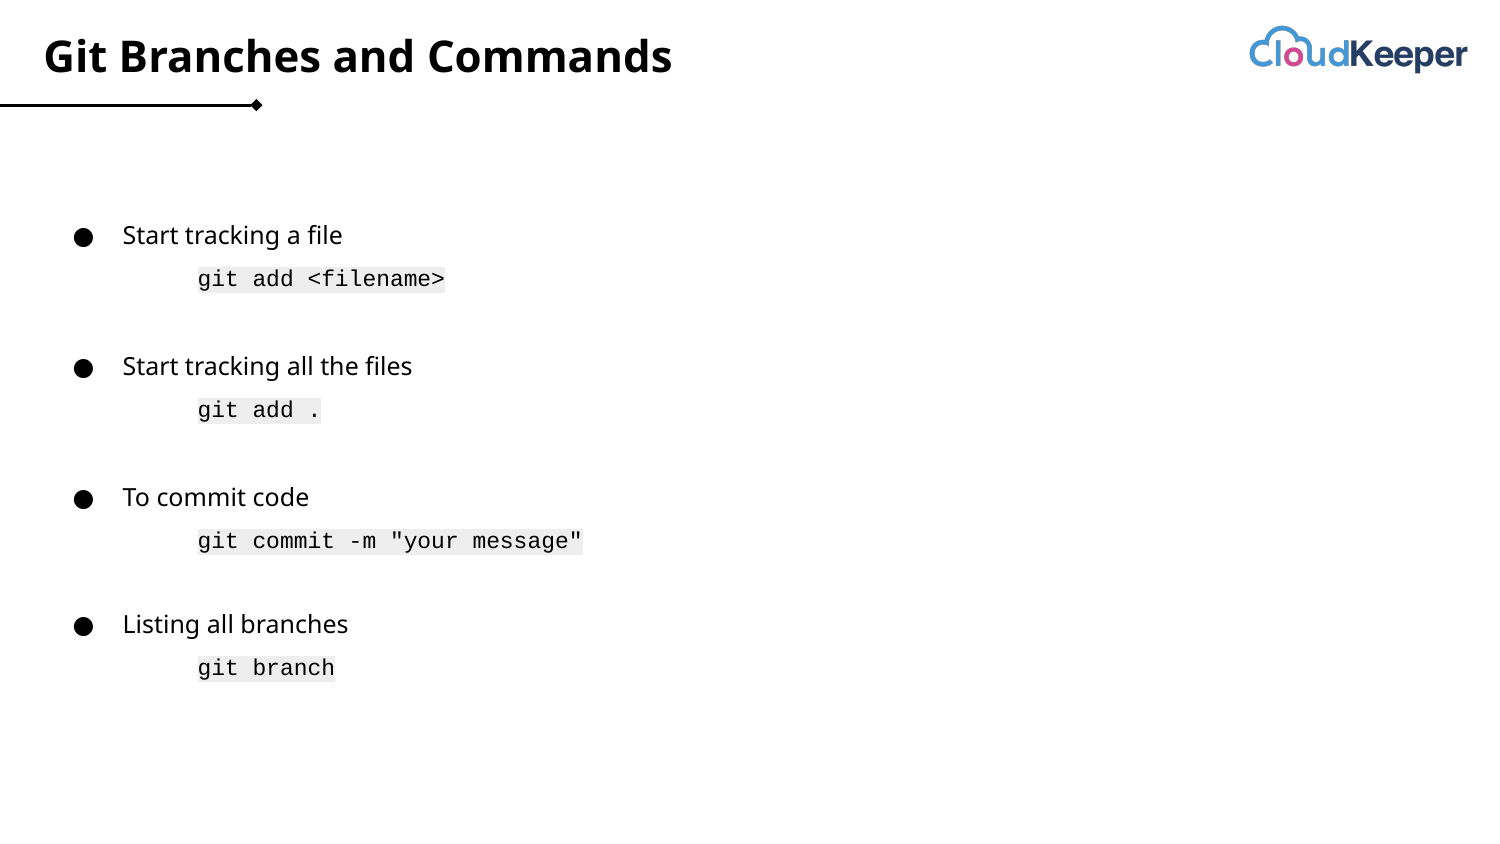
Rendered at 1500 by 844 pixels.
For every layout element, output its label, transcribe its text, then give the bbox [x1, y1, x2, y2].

text_box Start tracking a file git add <filename> Start tracking all the files git add . To commit code git commit -m "your message" Listing all branches git branch [47, 174, 1453, 798]
picture [1238, 20, 1479, 78]
title Git Branches and Commands [43, 34, 1169, 93]
